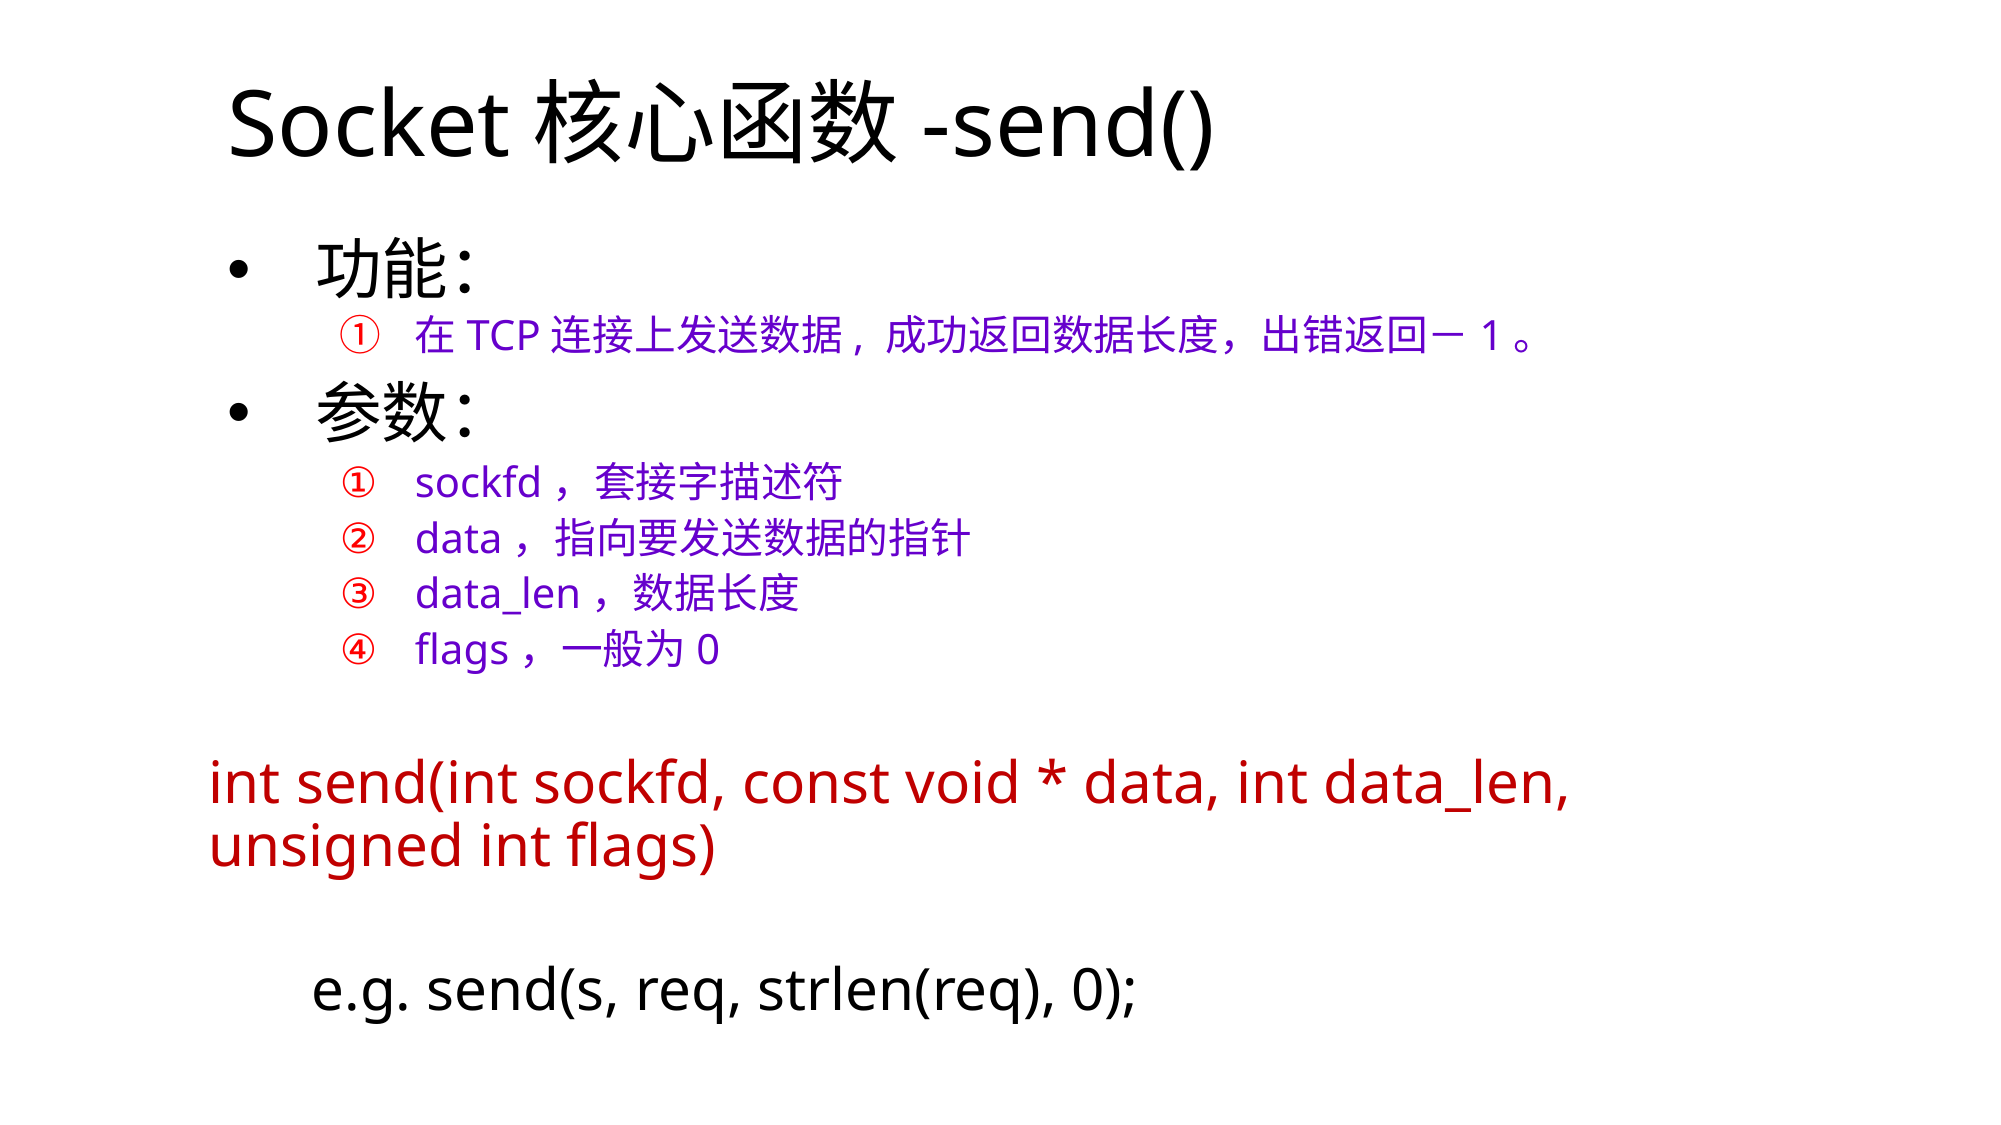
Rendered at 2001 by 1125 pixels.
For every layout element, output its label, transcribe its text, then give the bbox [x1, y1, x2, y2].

text_box int send(int sockfd, const void * data, int data_len, unsigned int flags) [194, 745, 1839, 887]
list 功能： 在TCP连接上发送数据, 成功返回数据长度，出错返回－1。 参数： sockfd，套接字描述符 data，指向要发送数据的指针 data_len，数据长度 flags，一般为0 [212, 228, 1928, 1027]
title Socket核心函数-send() [212, 66, 1788, 188]
text_box e.g. send(s, req, strlen(req), 0); [297, 952, 1153, 1031]
